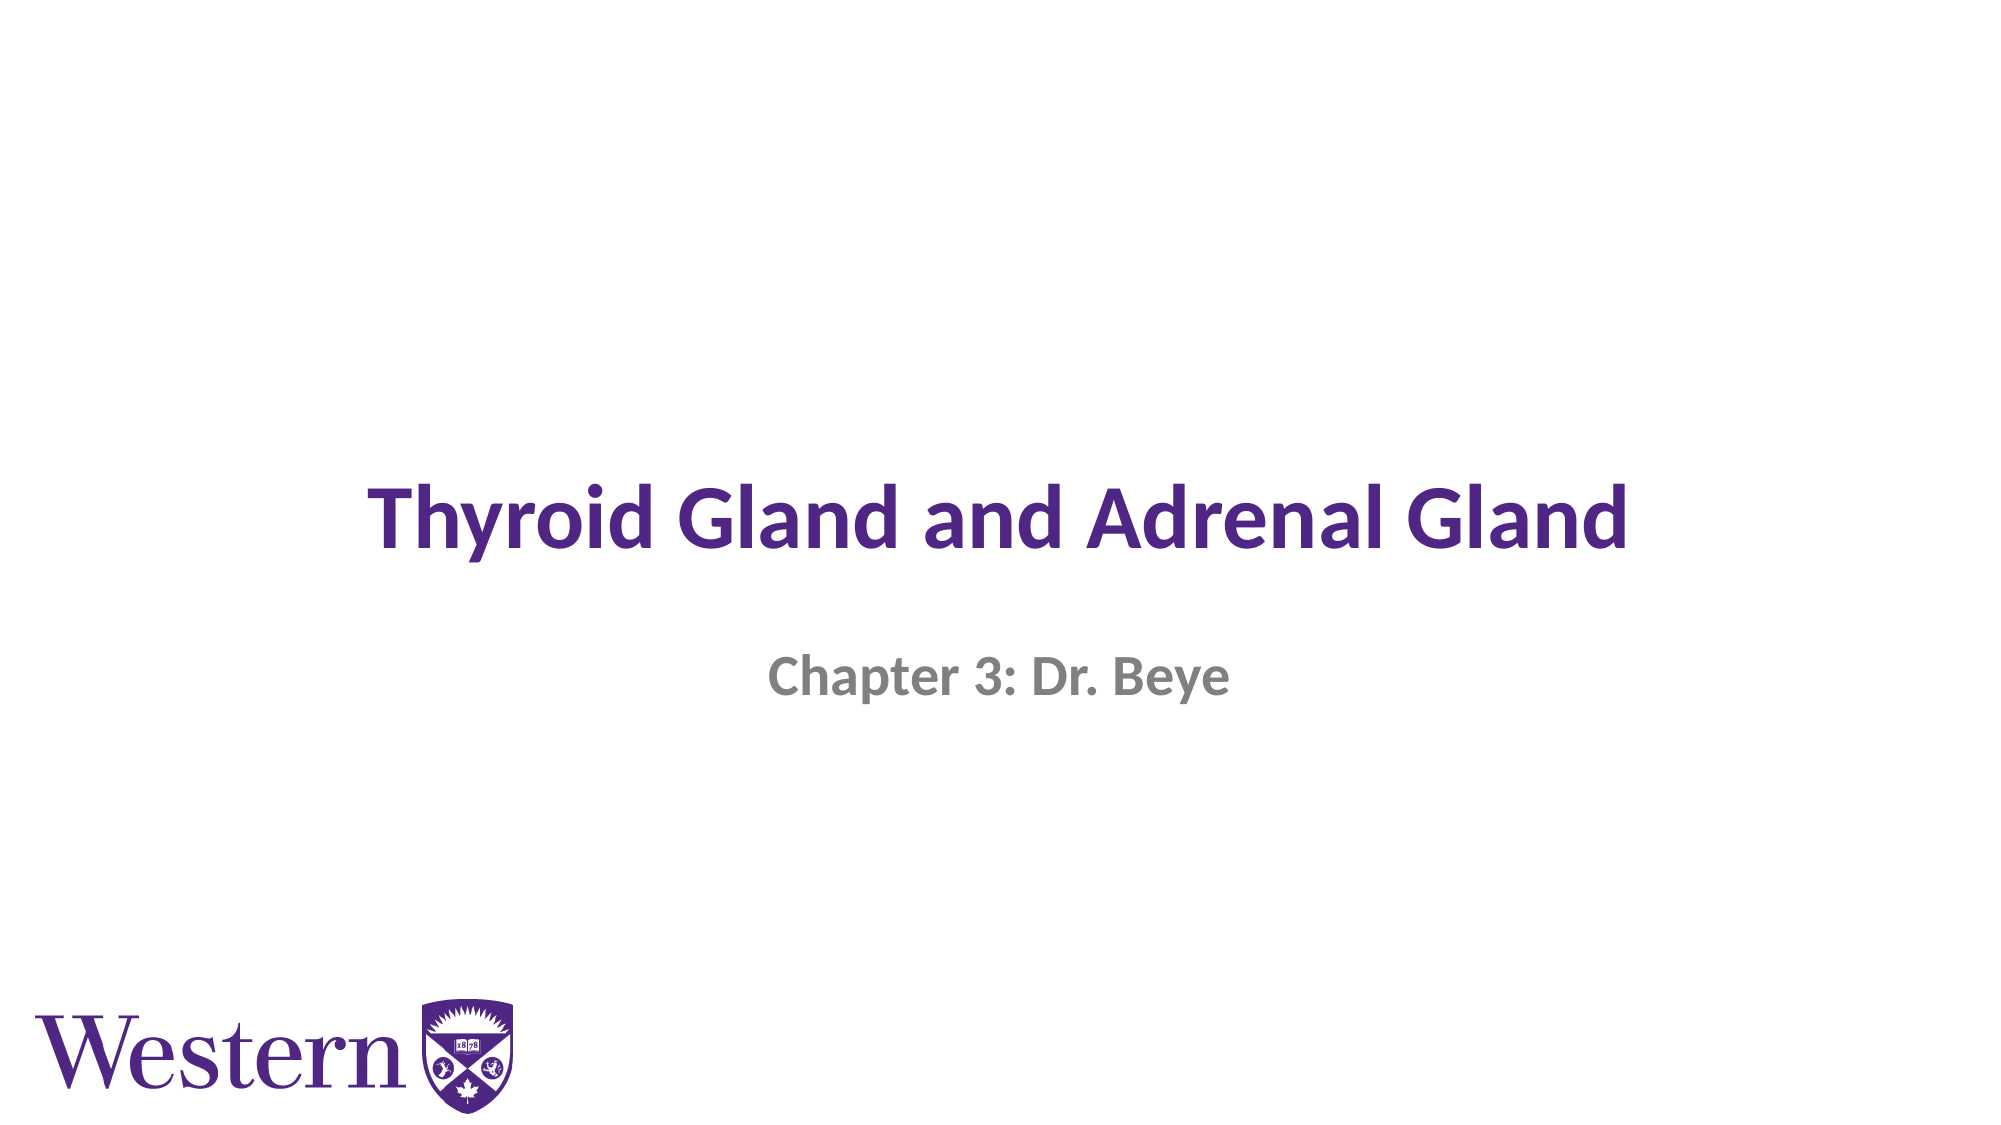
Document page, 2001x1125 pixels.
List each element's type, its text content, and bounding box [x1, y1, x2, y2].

subtitle Chapter 3: Dr. Beye [300, 637, 1700, 925]
title Thyroid Gland and Adrenal Gland [249, 184, 1750, 576]
picture [35, 999, 513, 1114]
